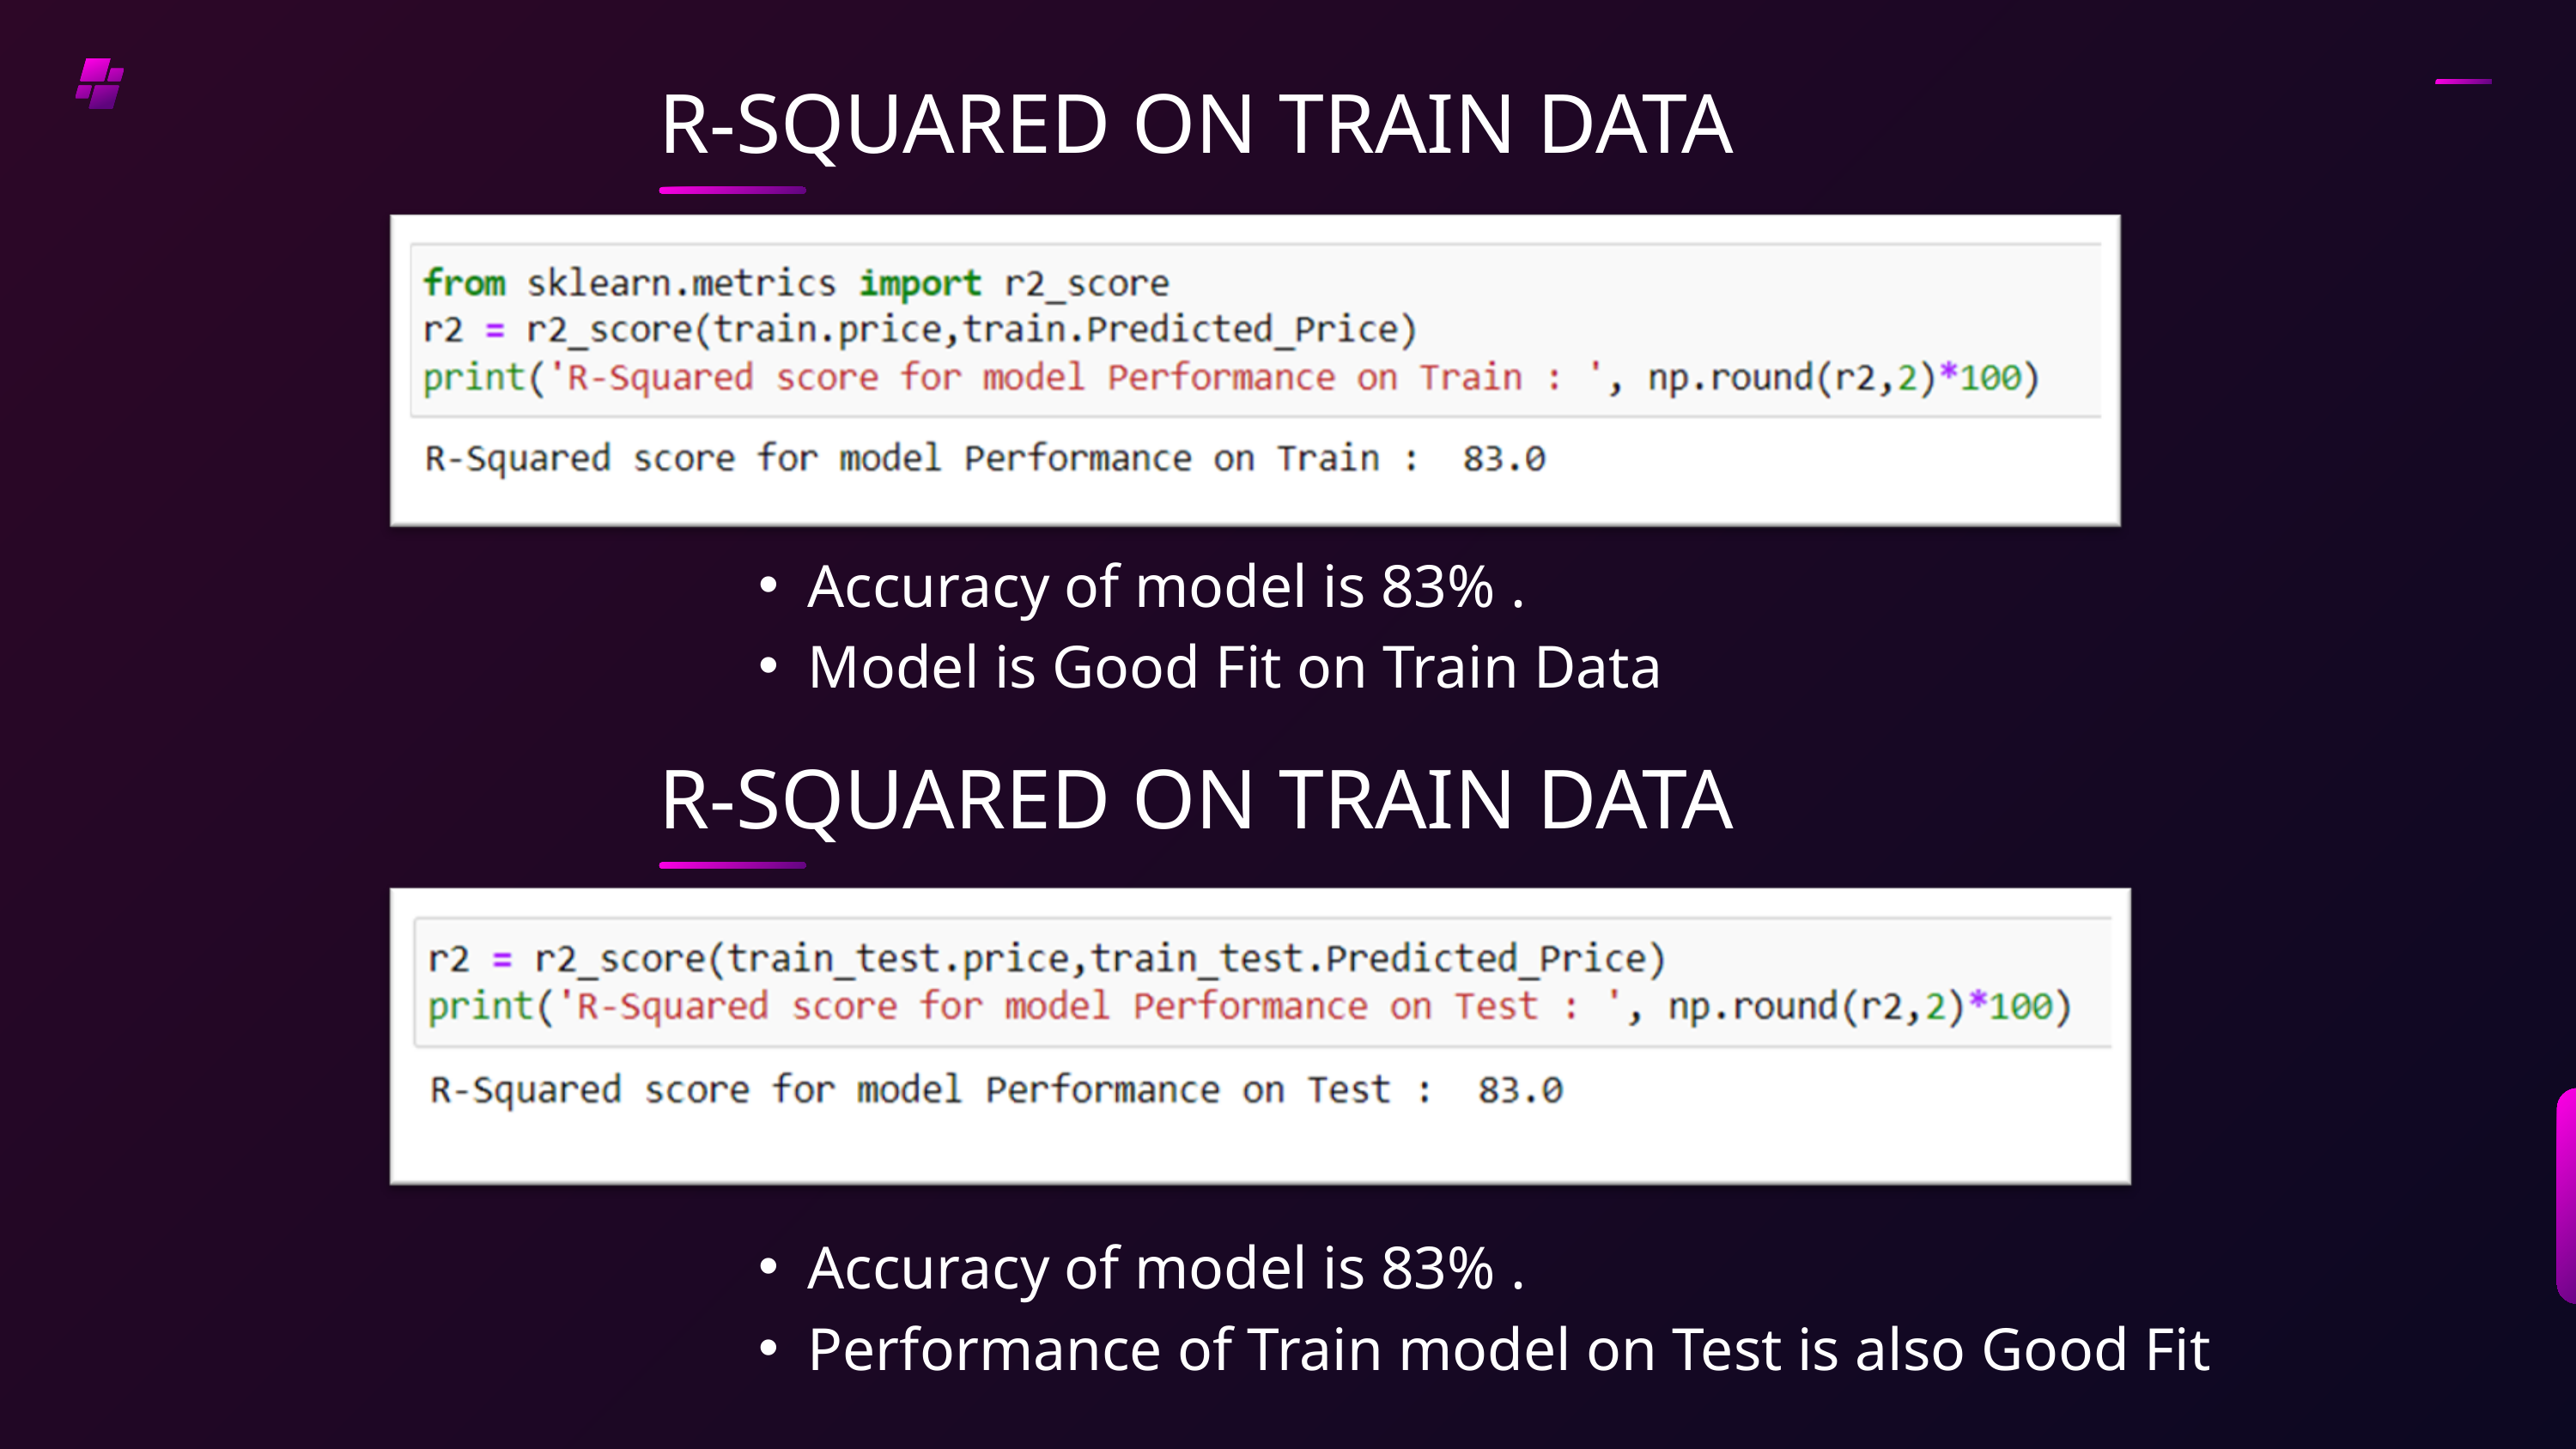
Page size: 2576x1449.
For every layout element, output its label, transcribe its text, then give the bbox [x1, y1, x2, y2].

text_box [2556, 1088, 2576, 1304]
text_box [75, 58, 125, 110]
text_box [659, 186, 806, 194]
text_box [2435, 79, 2493, 84]
text_box Accuracy of model is 83% . Performance of Train model on Test is also Good Fit [708, 1219, 2308, 1382]
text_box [659, 861, 806, 870]
text_box R-SQUARED ON TRAIN DATA [659, 74, 1852, 170]
text_box [374, 203, 2136, 547]
text_box [374, 877, 2147, 1205]
text_box R-SQUARED ON TRAIN DATA [659, 749, 1852, 846]
text_box Accuracy of model is 83% . Model is Good Fit on Train Data [708, 537, 1729, 700]
